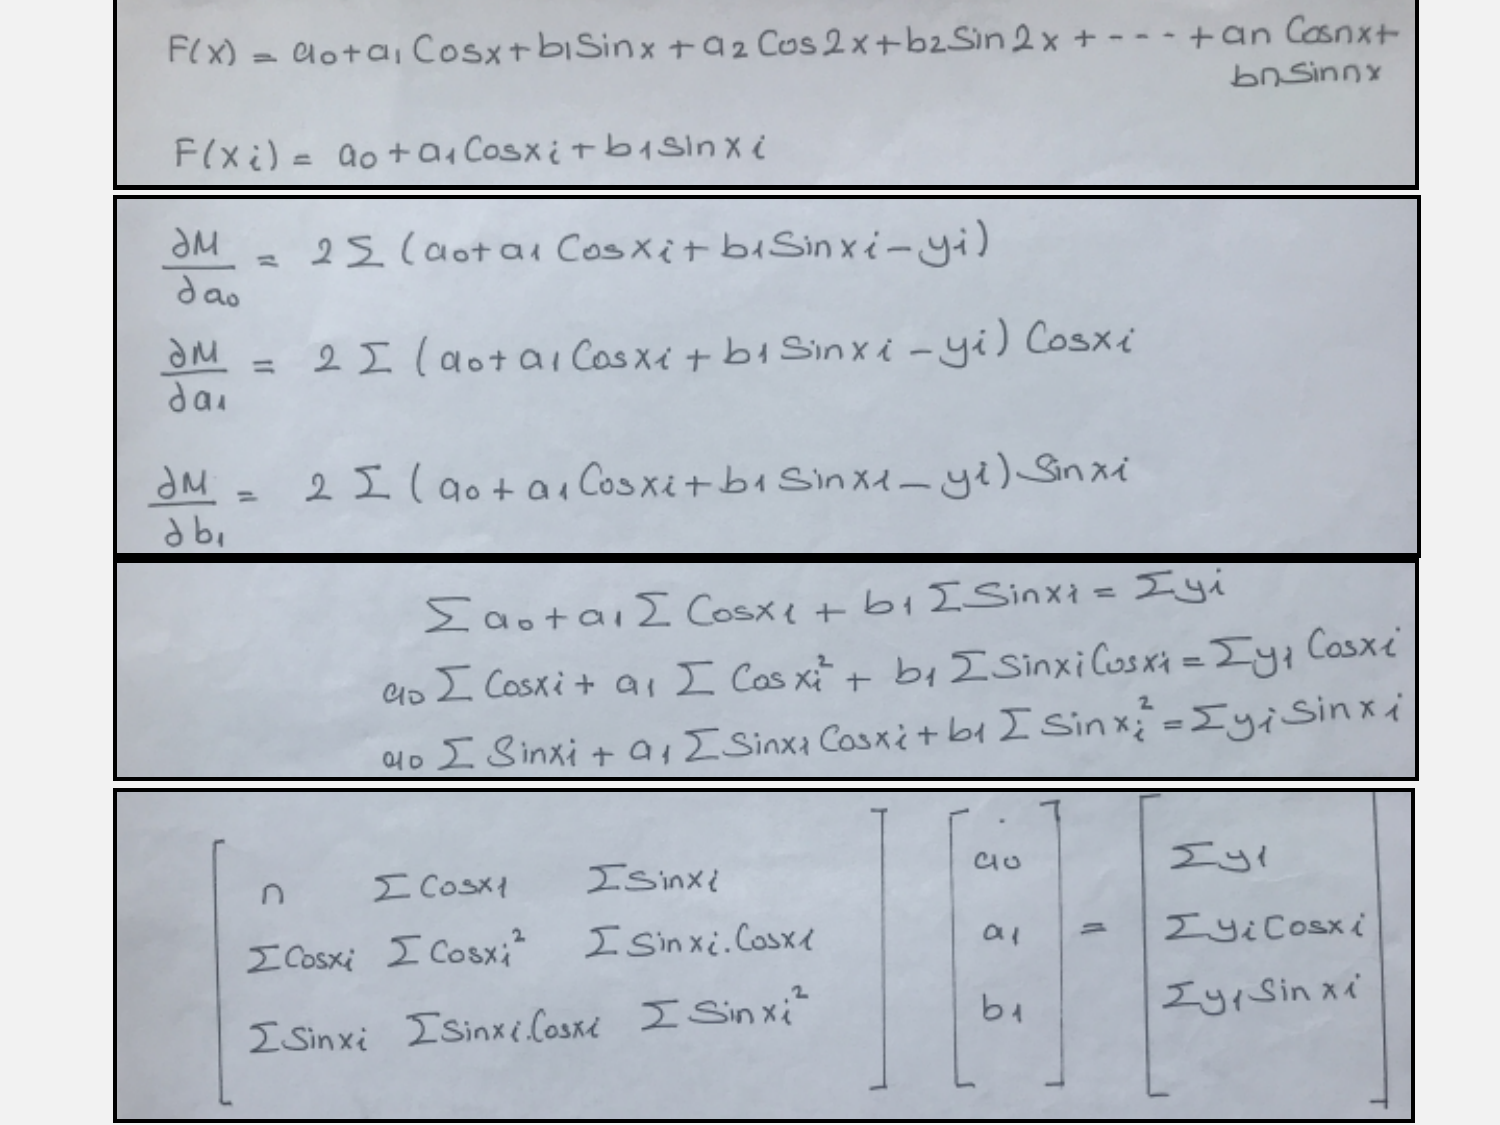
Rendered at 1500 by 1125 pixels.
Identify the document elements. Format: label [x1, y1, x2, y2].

picture [116, 562, 1415, 778]
picture [116, 198, 1418, 554]
picture [116, 0, 1415, 186]
picture [116, 791, 1411, 1120]
